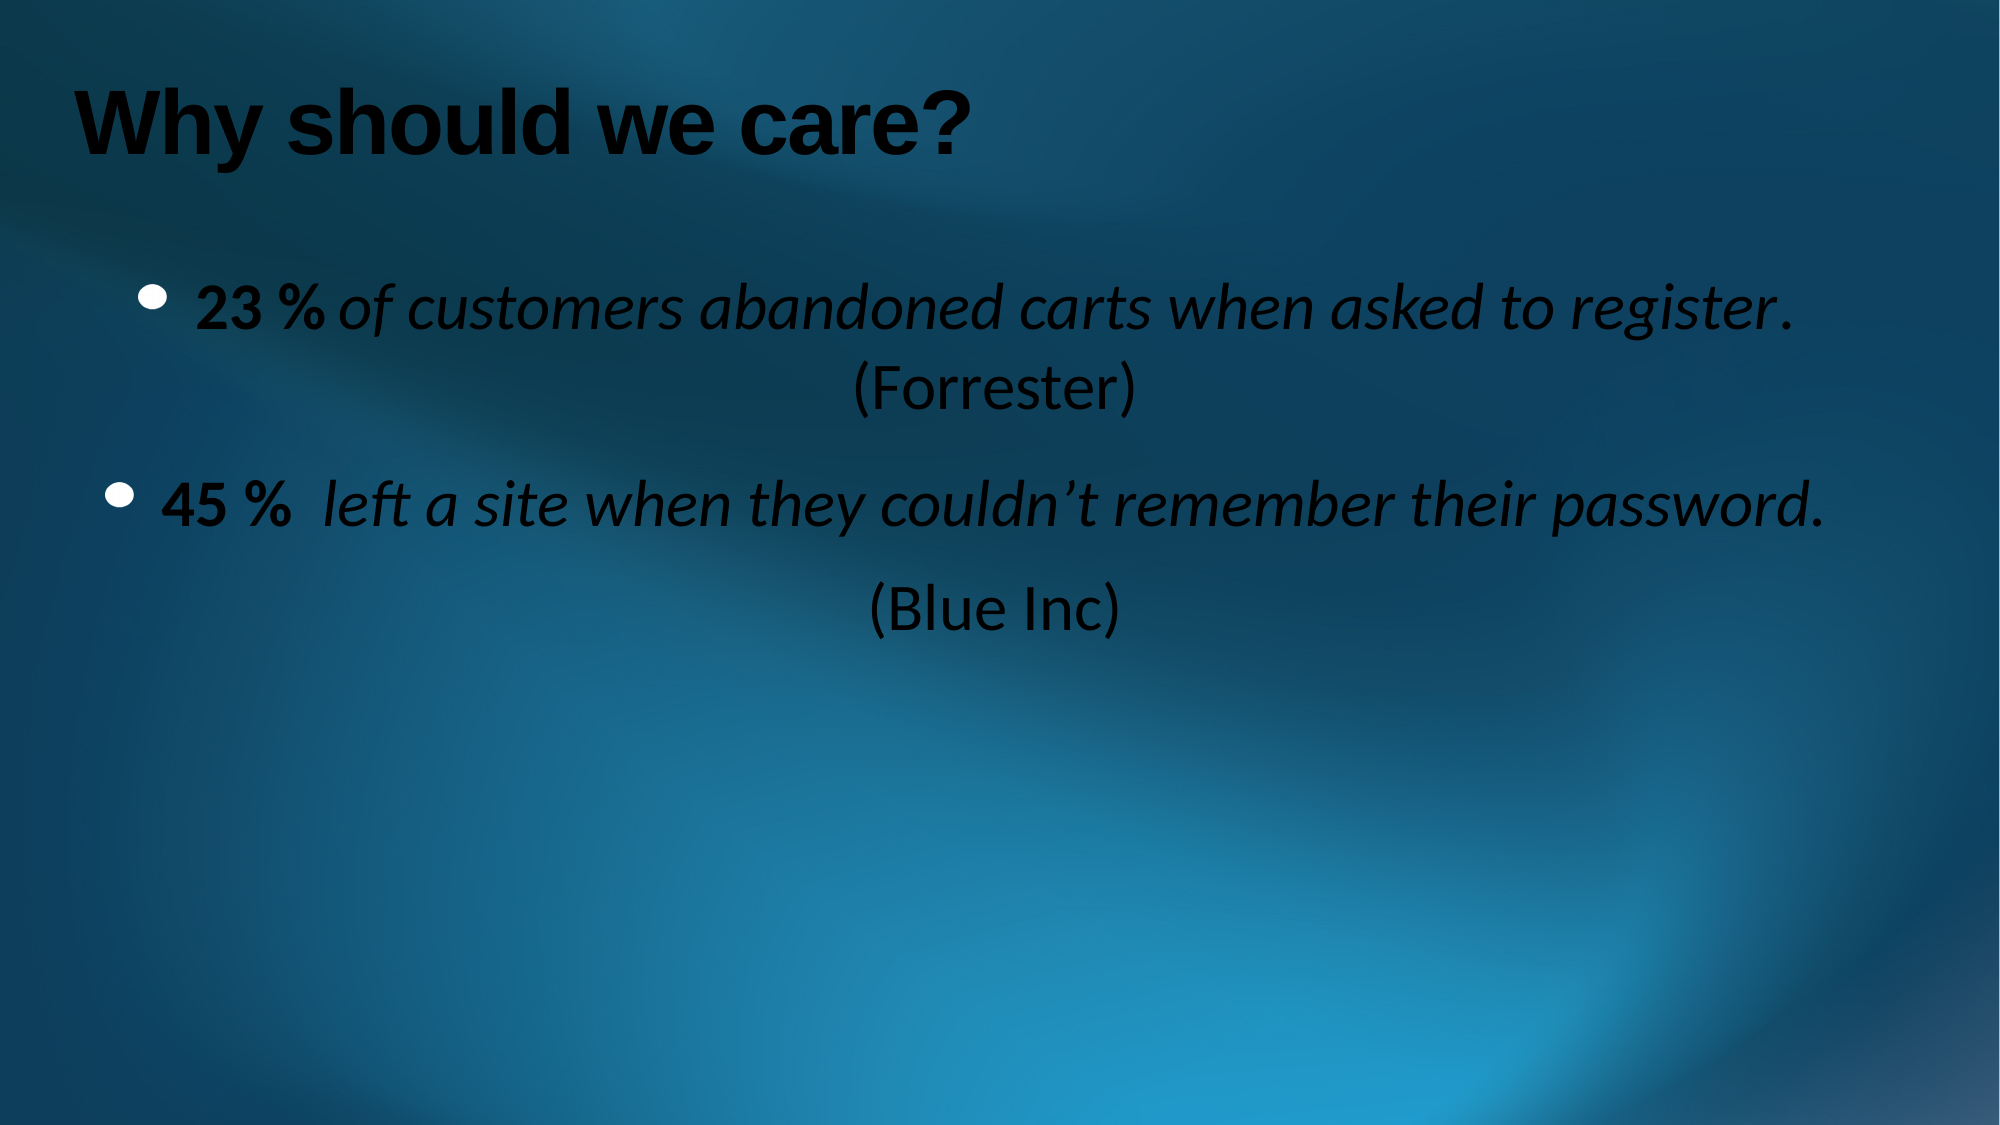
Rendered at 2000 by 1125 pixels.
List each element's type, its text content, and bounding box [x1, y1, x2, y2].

picture [0, 0, 2000, 1125]
title Why should we care? [74, 62, 1875, 250]
list 23 % of customers abandoned carts when asked to register. (Forrester) 45 % left a site when they couldn’t remember their password. (Blue Inc) [74, 262, 1875, 1063]
